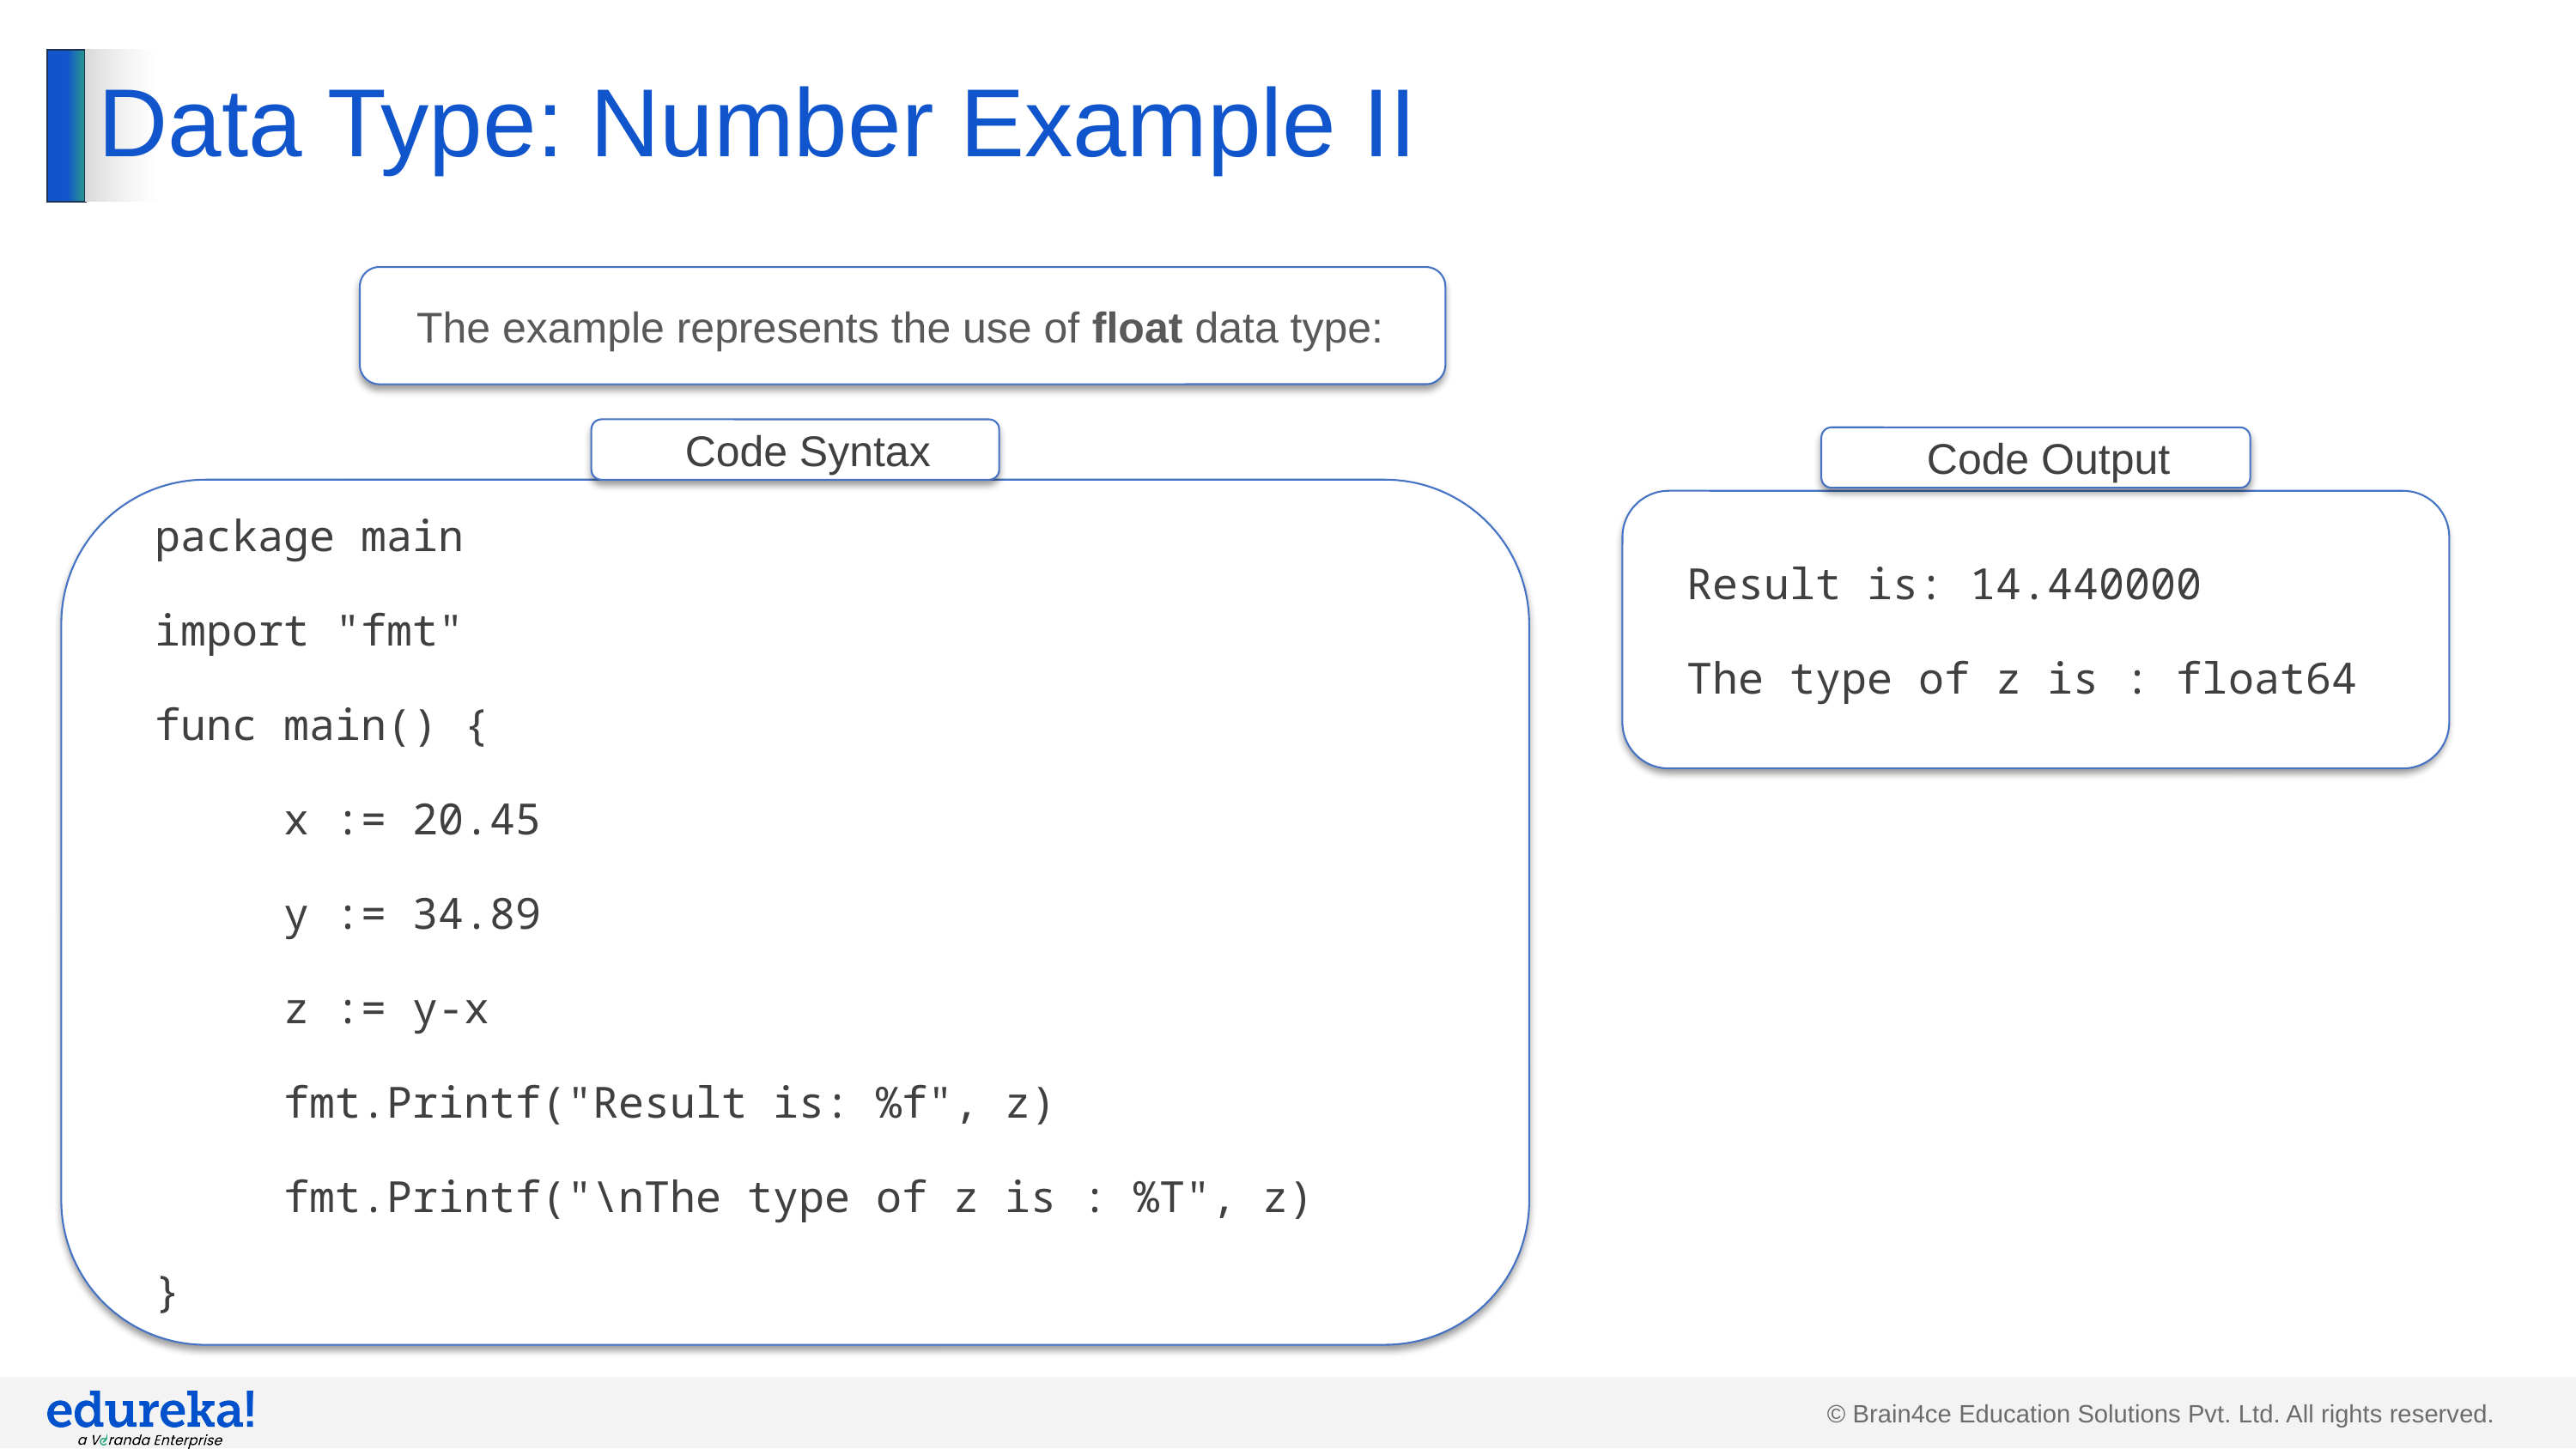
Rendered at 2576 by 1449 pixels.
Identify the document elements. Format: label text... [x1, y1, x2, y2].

text_box Result is: 14.440000 The type of z is : float64 [1622, 490, 2450, 769]
text_box The example represents the use of float data type: [360, 267, 1446, 385]
text_box Code Syntax [591, 419, 999, 480]
title Data Type: Number Example II [85, 49, 2491, 202]
text_box package main import "fmt" func main() { x := 20.45 y := 34.89 z := y-x fmt.Printf("Result is: %f", z) fmt.Printf("\nThe type of z is : %T", z) } [61, 479, 1529, 1345]
picture [47, 1391, 253, 1449]
text_box Code Output [1821, 427, 2251, 488]
